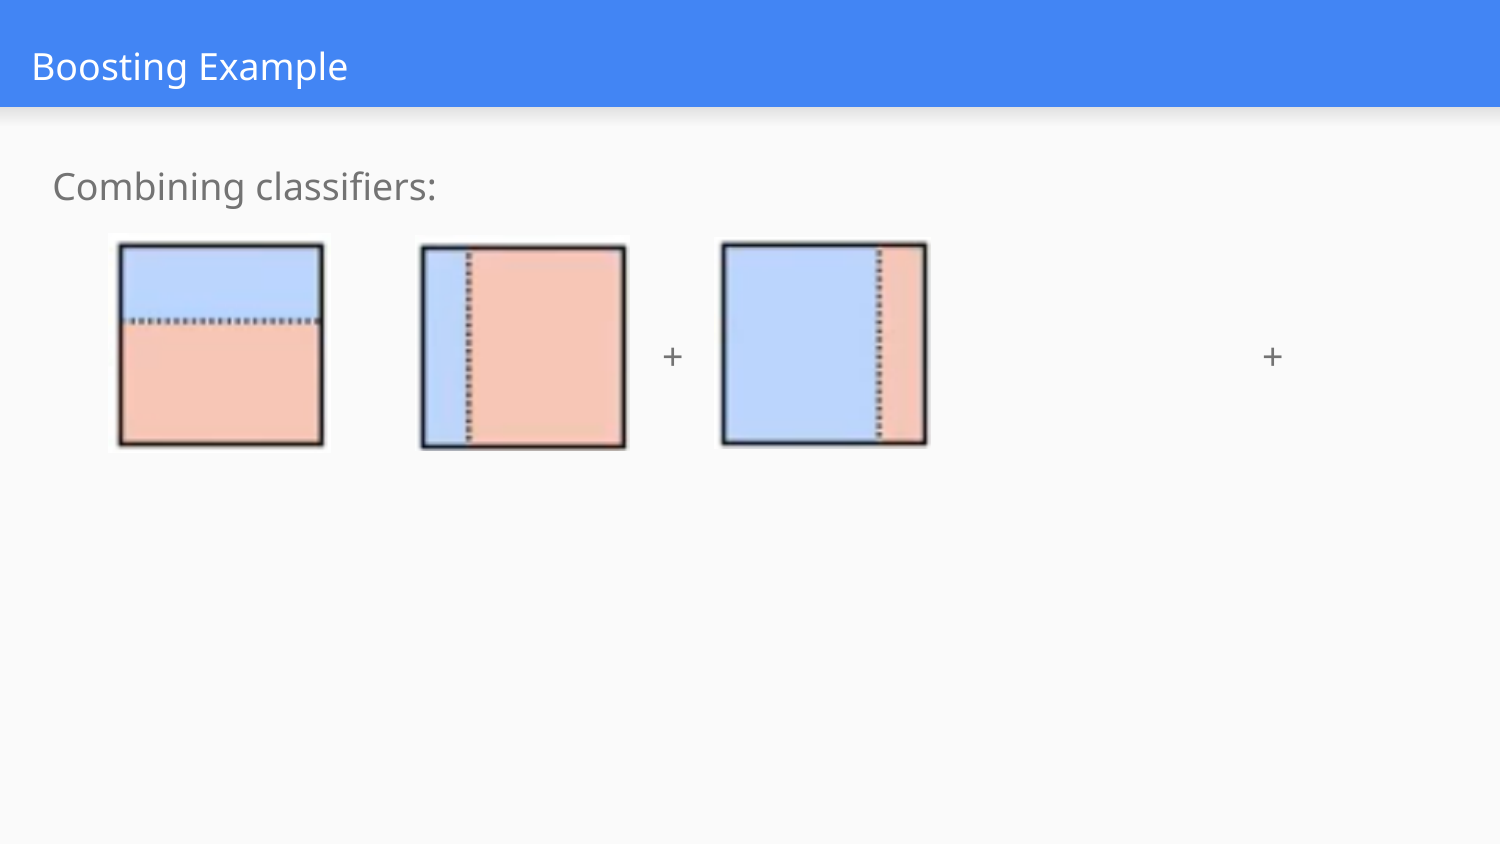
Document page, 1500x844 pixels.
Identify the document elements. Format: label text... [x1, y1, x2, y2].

picture [415, 235, 631, 451]
picture [108, 233, 331, 453]
text_box Combining classifiers: + + = [37, 141, 1464, 796]
title Boosting Example [16, 15, 1464, 115]
picture [714, 237, 1031, 472]
